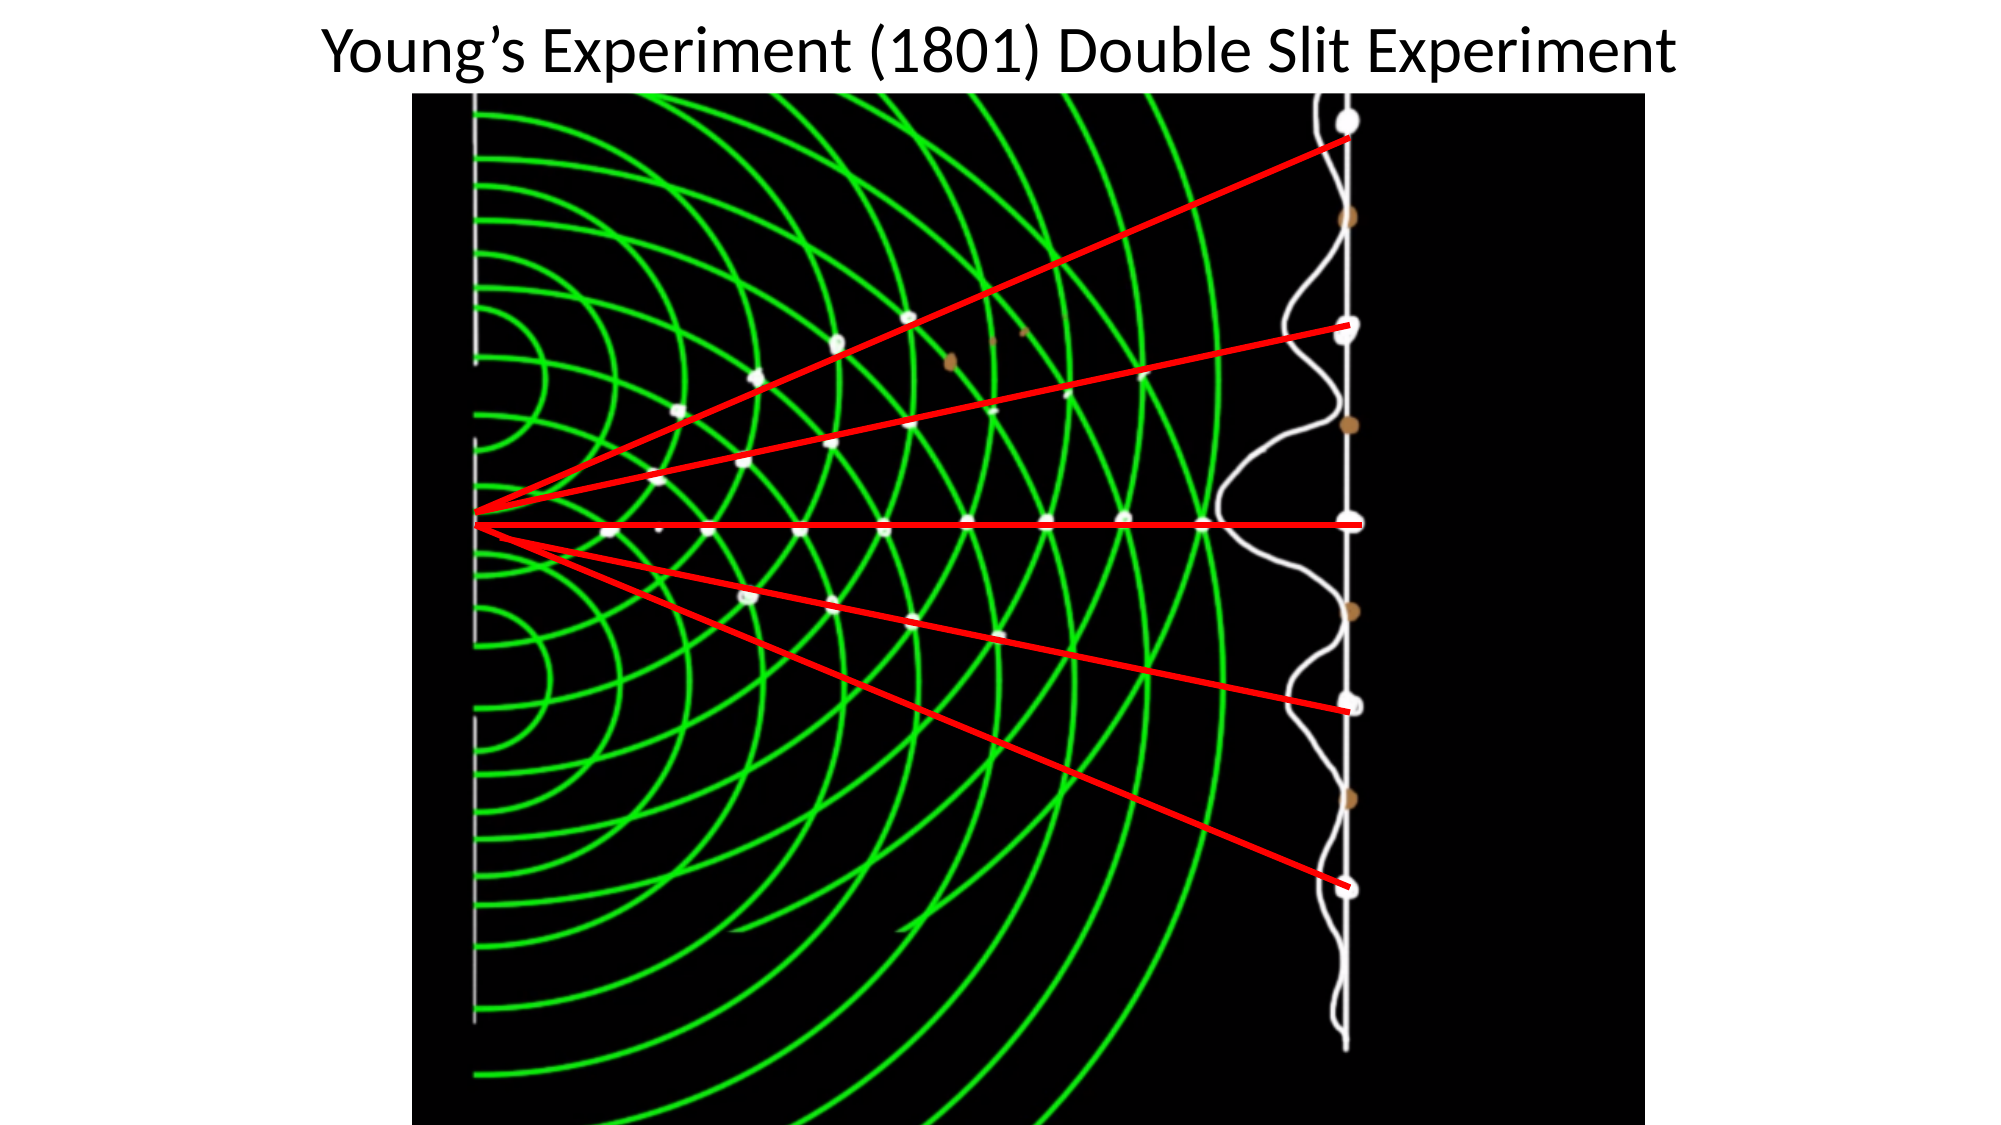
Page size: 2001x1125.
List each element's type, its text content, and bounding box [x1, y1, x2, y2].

picture [412, 2, 1645, 1125]
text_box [474, 137, 1350, 513]
text_box Young’s Experiment (1801) Double Slit Experiment [249, 0, 1750, 94]
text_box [474, 524, 1350, 888]
